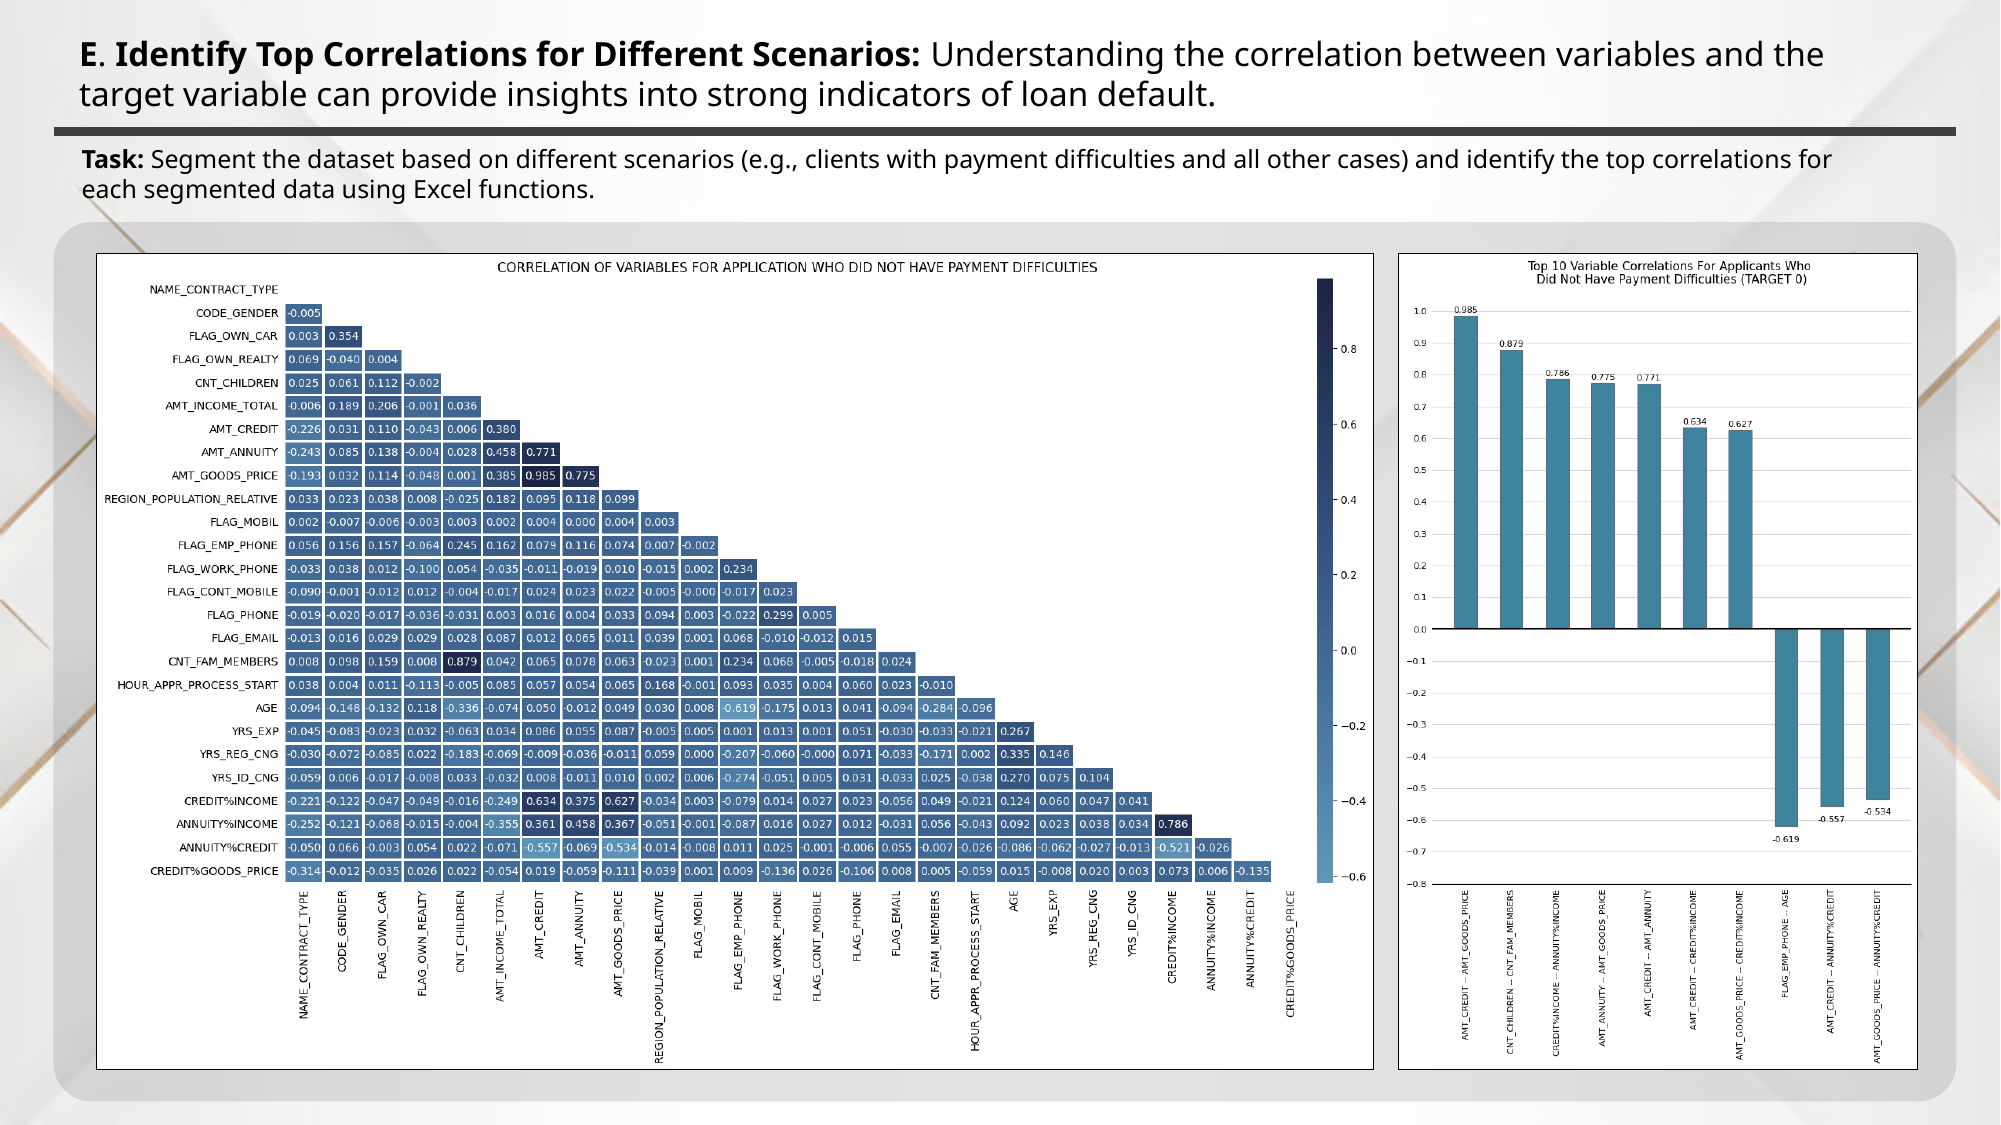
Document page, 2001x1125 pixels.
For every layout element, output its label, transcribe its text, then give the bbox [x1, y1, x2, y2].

text_box Task: Segment the dataset based on different scenarios (e.g., clients with payment difficulties and all other cases) and identify the top correlations for each segmented data using Excel functions. [66, 136, 1912, 211]
text_box E. Identify Top Correlations for Different Scenarios: Understanding the correlation between variables and the target variable can provide insights into strong indicators of loan default. [64, 25, 1912, 120]
text_box [52, 221, 1958, 1103]
picture [0, 0, 2001, 1125]
